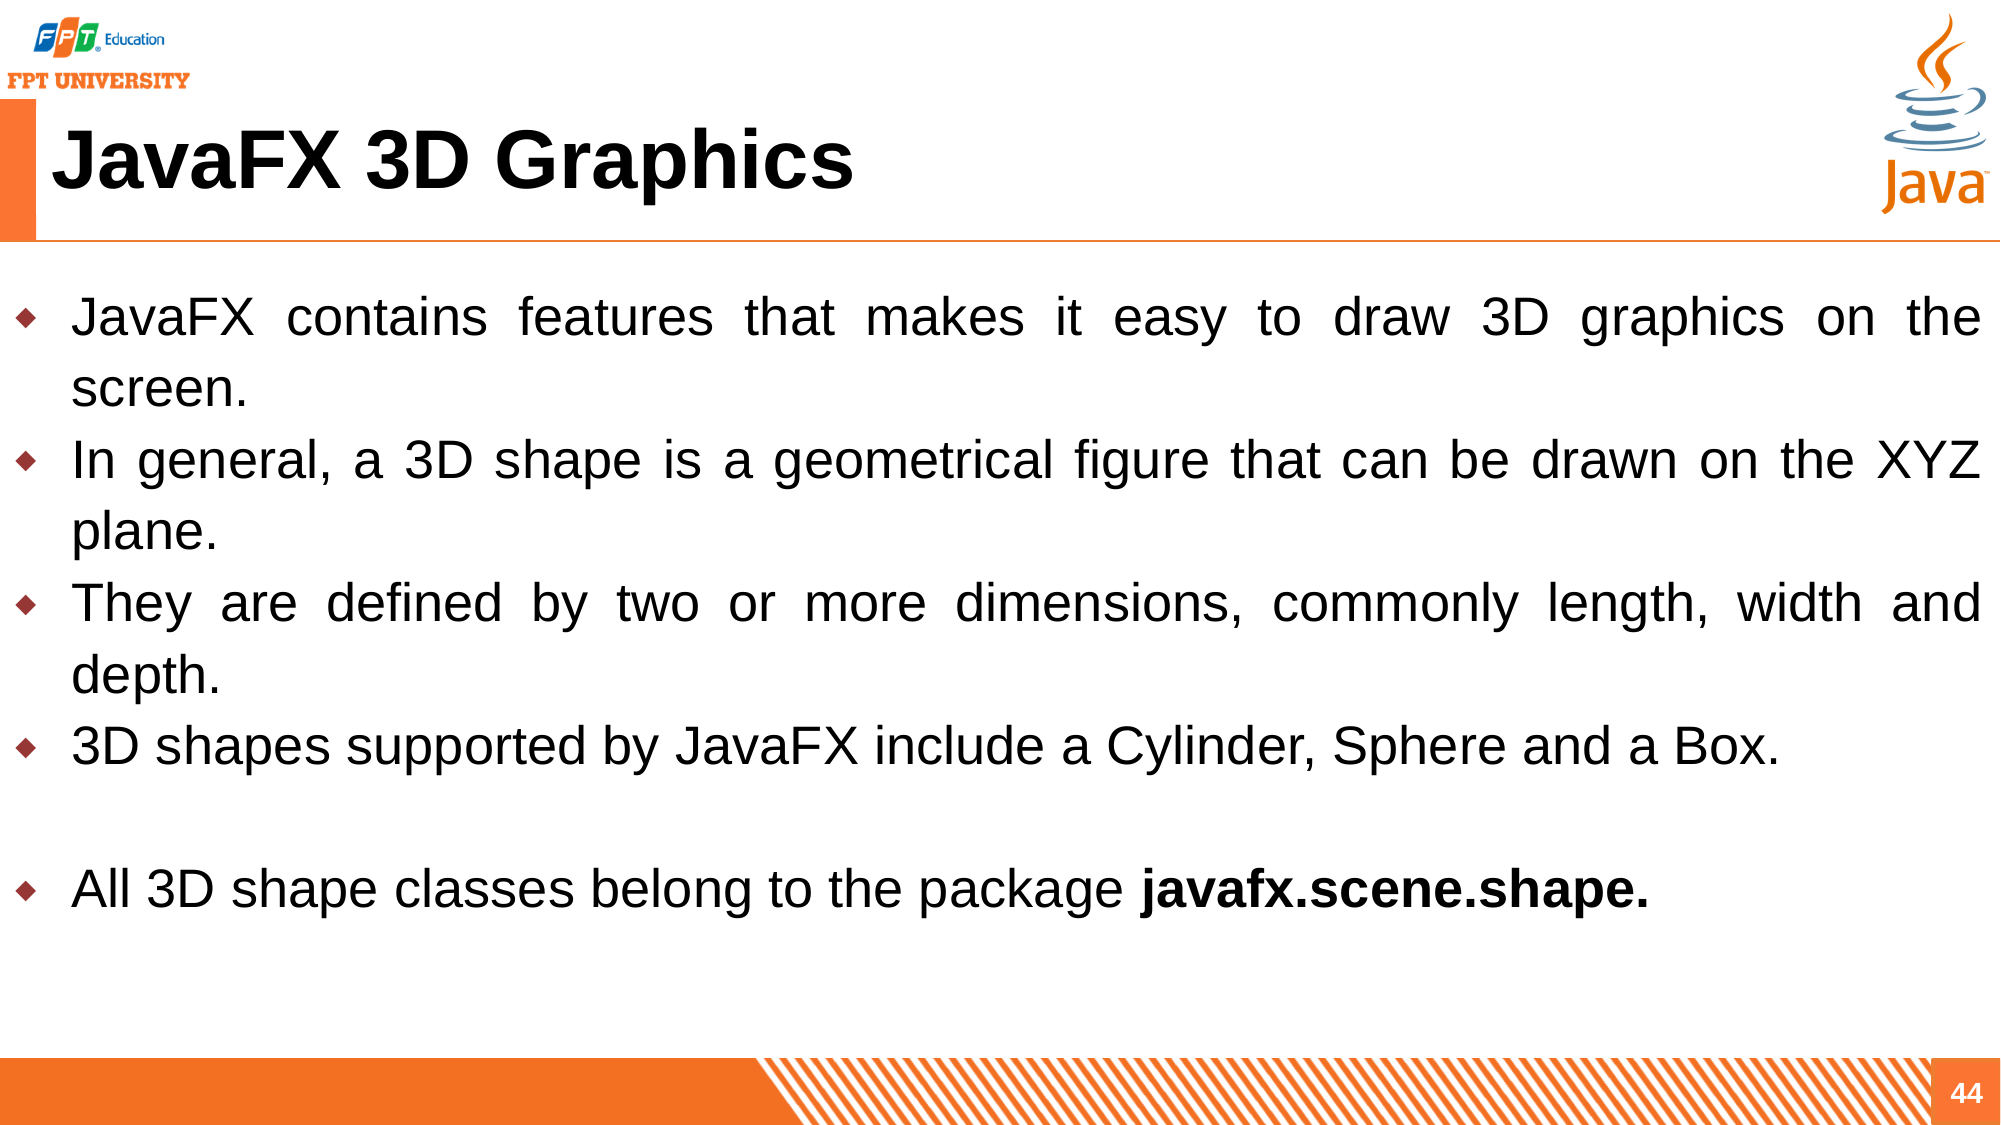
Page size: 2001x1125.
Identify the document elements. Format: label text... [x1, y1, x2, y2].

picture [0, 1058, 1934, 1125]
list JavaFX contains features that makes it easy to draw 3D graphics on the screen. In general, a 3D shape is a geometrical figure that can be drawn on the XYZ plane. They are defined by two or more dimensions, commonly length, width and depth. 3D shapes supported by JavaFX include a Cylinder, Sphere and a Box. All 3D shape classes belong to the package javafx.scene.shape. [0, 266, 2000, 1057]
slide_number 44 [1933, 1059, 2000, 1124]
picture [0, 2, 197, 99]
title JavaFX 3D Graphics [36, 108, 1869, 215]
picture [1868, 4, 2000, 226]
